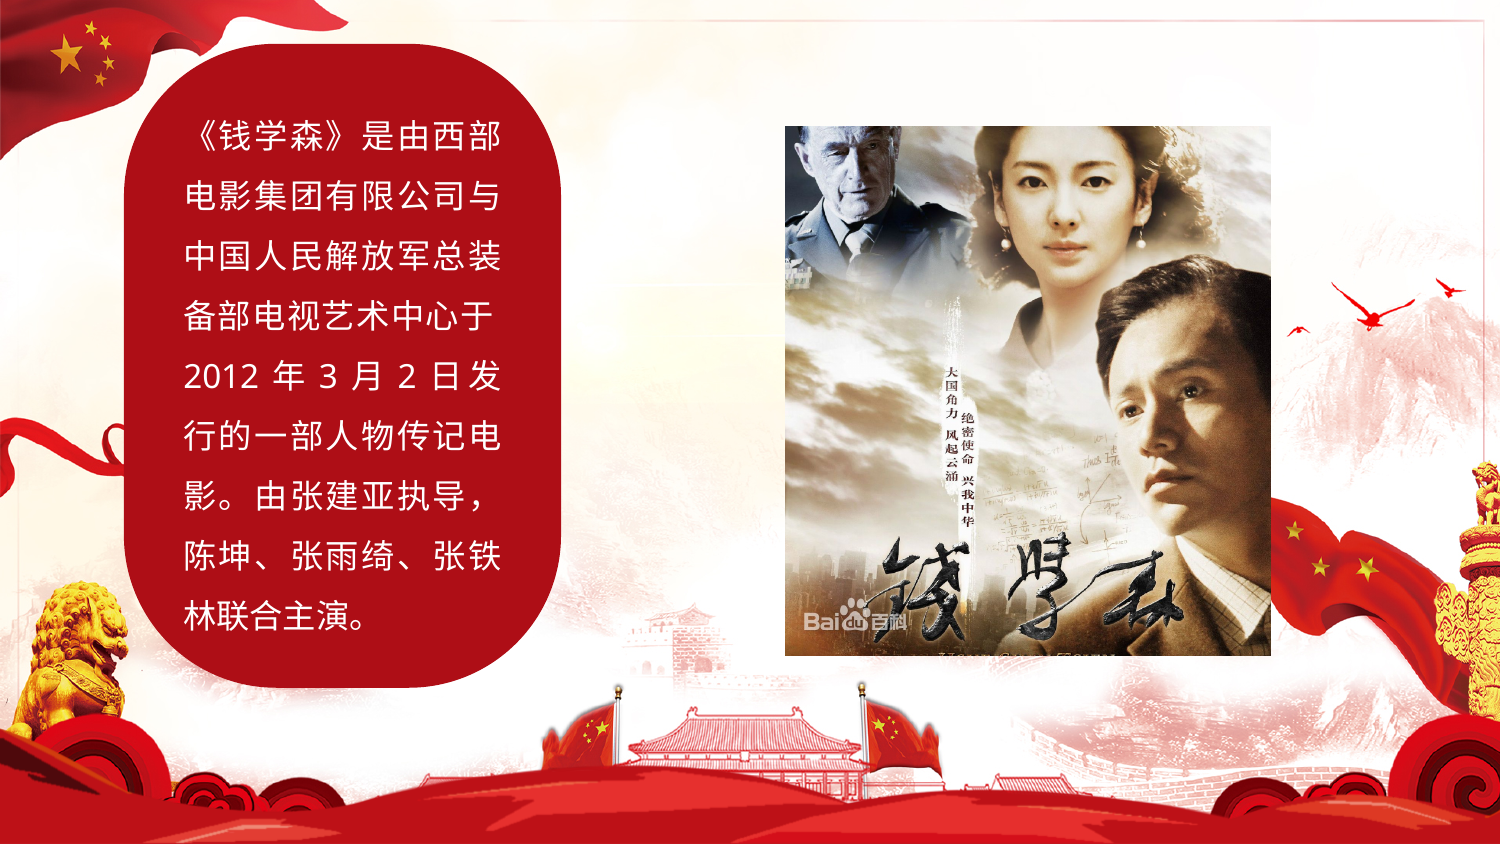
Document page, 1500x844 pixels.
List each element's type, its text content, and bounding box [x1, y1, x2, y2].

text_box 《钱学森》是由西部电影集团有限公司与中国人民解放军总装备部电视艺术中心于2012年3月2日发行的一部人物传记电影。由张建亚执导，陈坤、张雨绮、张铁林联合主演。 [123, 43, 562, 688]
picture [0, 0, 1500, 844]
